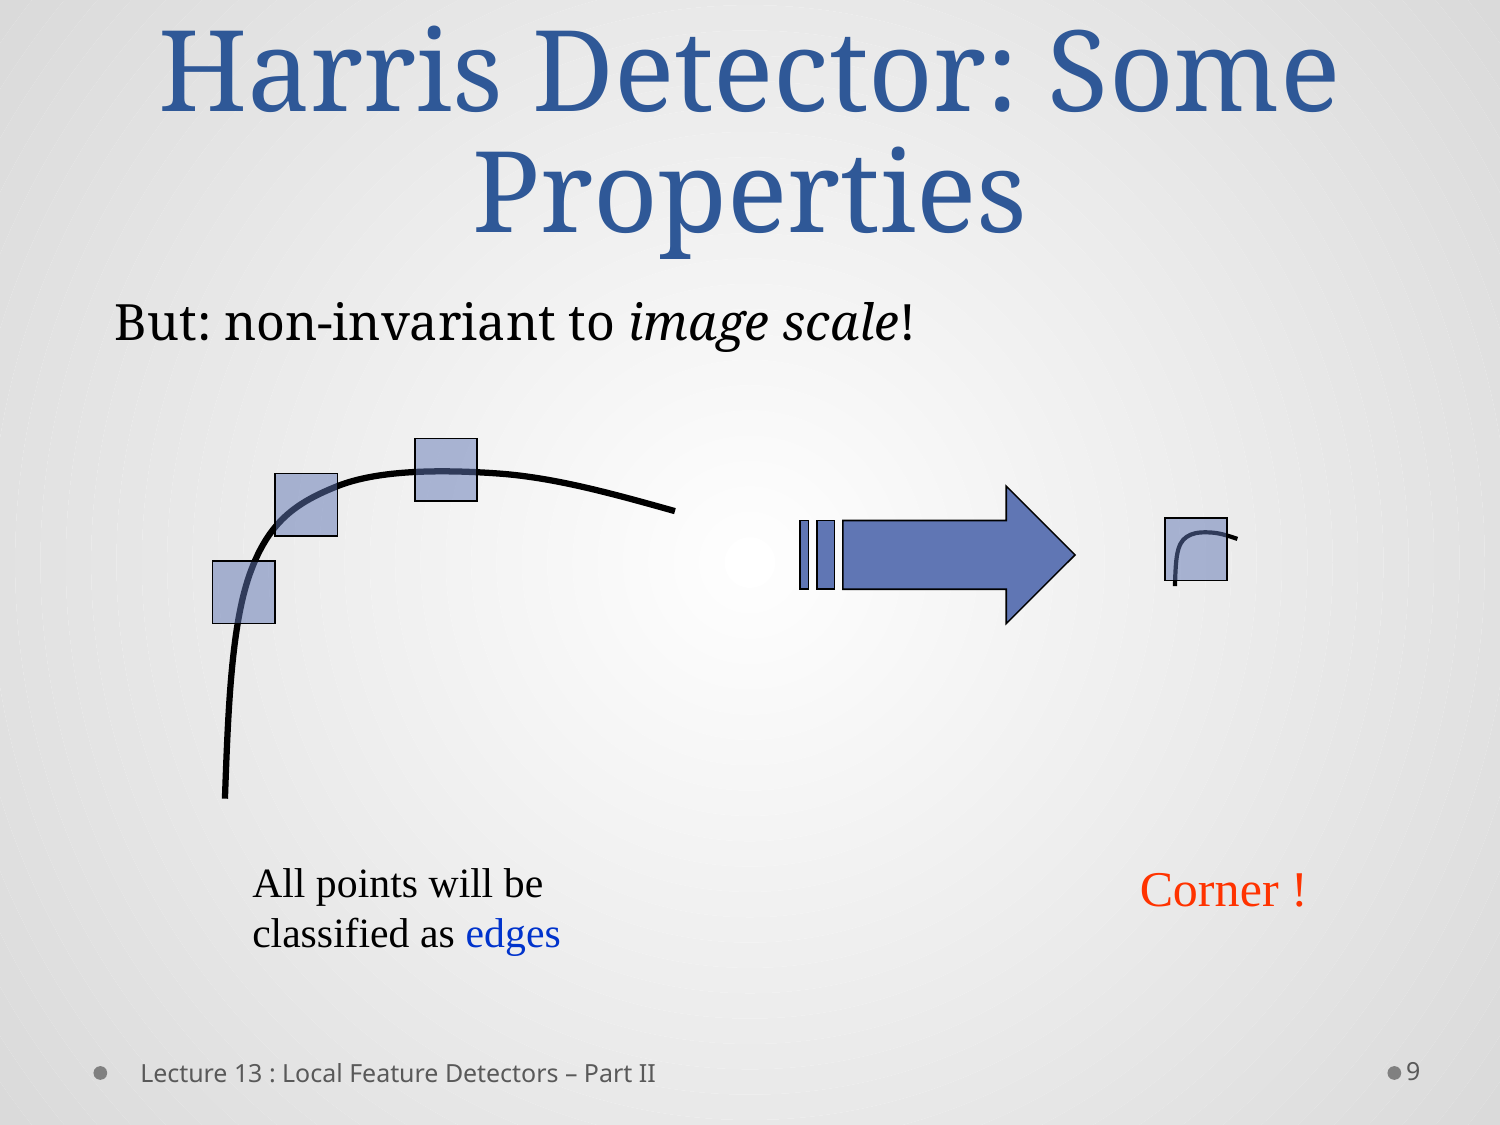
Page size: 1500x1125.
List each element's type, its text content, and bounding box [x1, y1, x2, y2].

text_box [414, 438, 478, 501]
text_box [842, 486, 1076, 624]
slide_number 9 [1401, 1042, 1494, 1103]
text_box [274, 473, 338, 537]
text_box [1228, 535, 1238, 547]
text_box [224, 472, 675, 799]
title Harris Detector: Some Properties [75, 0, 1425, 263]
text_box [1174, 581, 1182, 587]
text_box All points will be classified as edges [237, 848, 663, 964]
text_box But: non-invariant to image scale! [99, 282, 1375, 958]
text_box [800, 520, 809, 590]
text_box Corner ! [1124, 848, 1350, 924]
text_box [212, 561, 275, 624]
text_box [1164, 517, 1228, 581]
text_box [817, 520, 835, 590]
